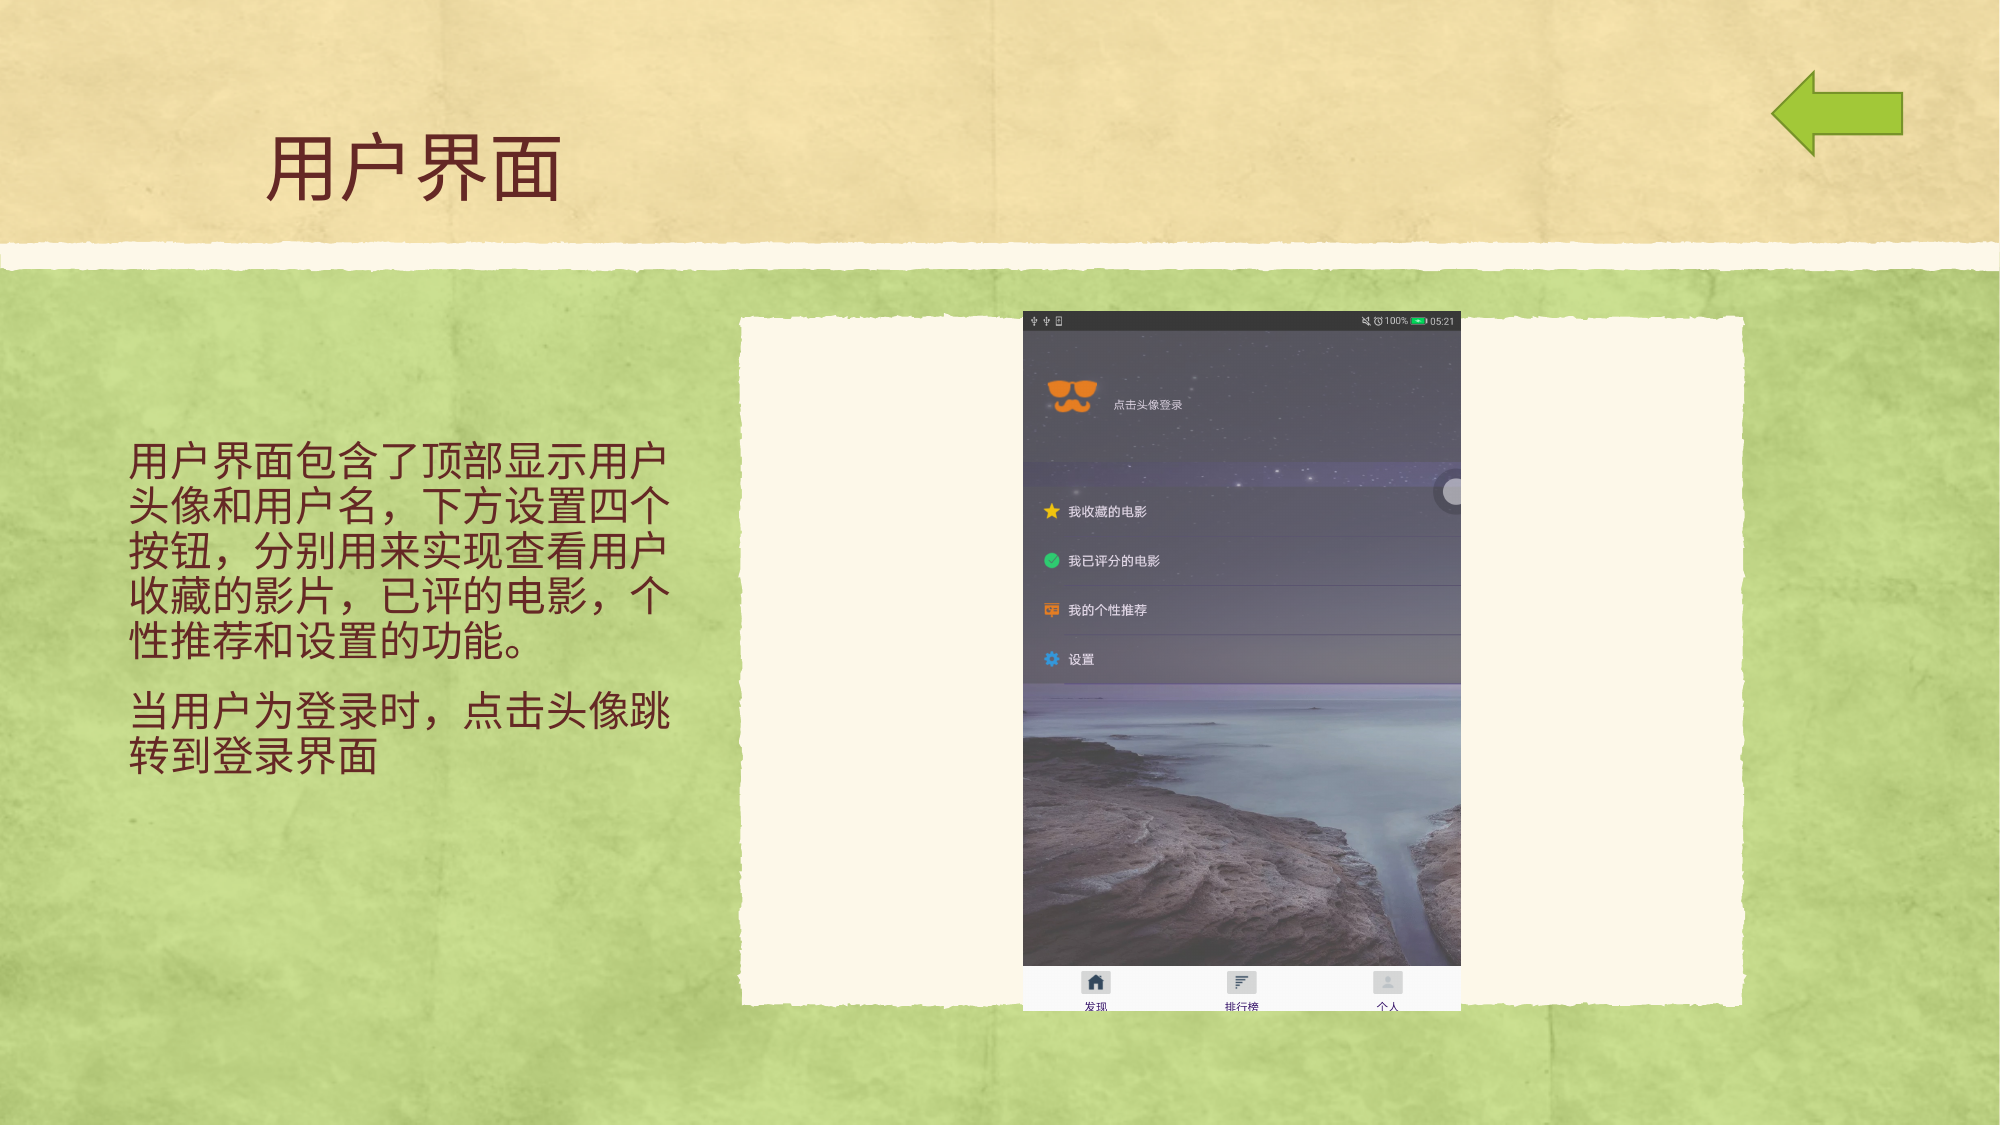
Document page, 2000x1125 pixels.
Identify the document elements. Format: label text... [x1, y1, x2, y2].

list 用户界面包含了顶部显示用户头像和用户名，下方设置四个按钮，分别用来实现查看用户收藏的影片，已评的电影，个性推荐和设置的功能。 当用户为登录时，点击头像跳转到登录界面 [113, 432, 700, 975]
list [1023, 311, 1461, 1011]
title 用户界面 [249, 31, 1750, 219]
text_box [1770, 69, 1904, 158]
